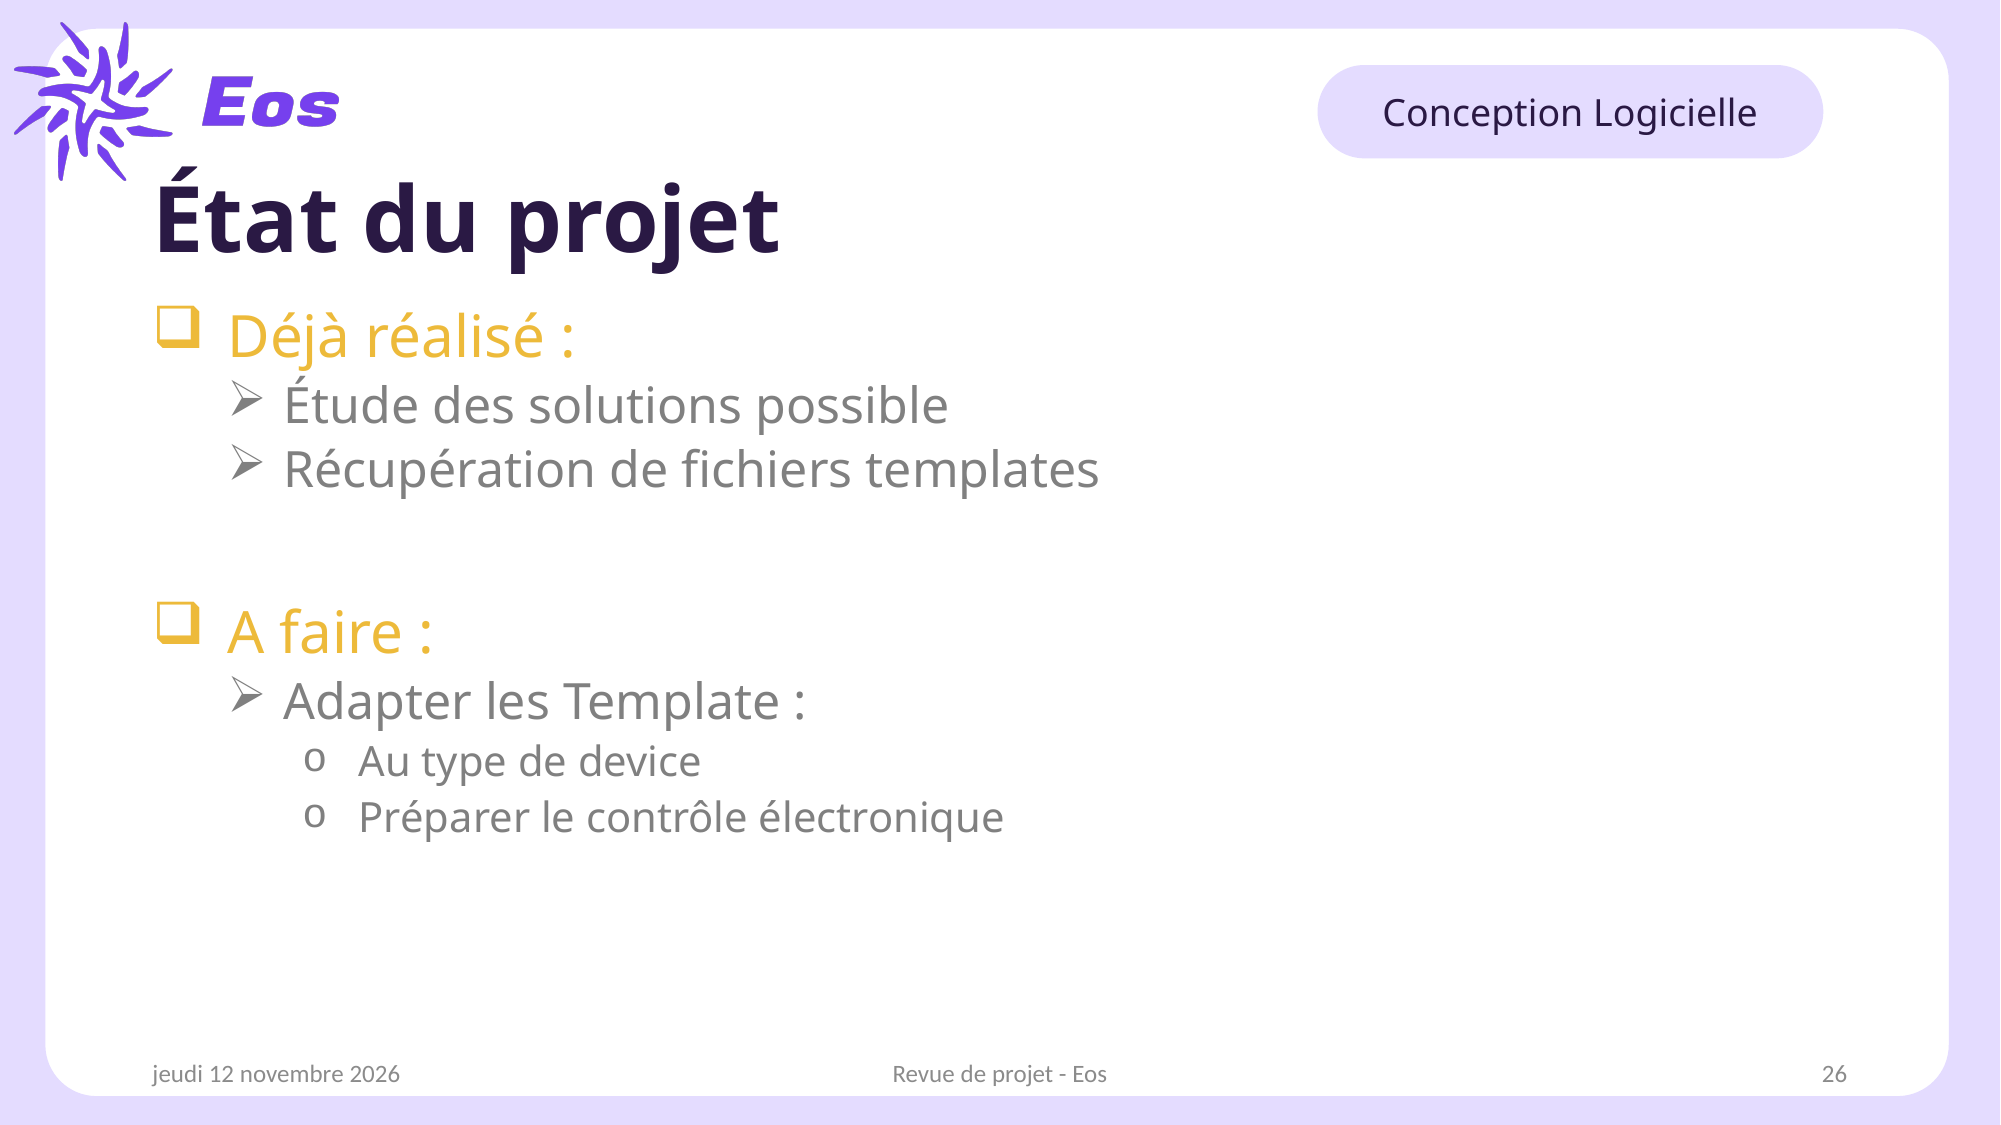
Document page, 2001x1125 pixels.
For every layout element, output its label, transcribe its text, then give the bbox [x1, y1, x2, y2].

footer Revue de projet - Eos [662, 1042, 1338, 1103]
text_box Conception Logicielle [1316, 63, 1825, 160]
slide_number 26 [1412, 1042, 1863, 1103]
slide_number jeudi 20 février 2025 [137, 1042, 588, 1103]
title État du projet [137, 158, 1863, 288]
list Déjà réalisé : Étude des solutions possible Récupération de fichiers templates A faire : Adapter les Template : Au type de device Préparer le contrôle électronique [137, 299, 1863, 1014]
picture [14, 22, 339, 181]
